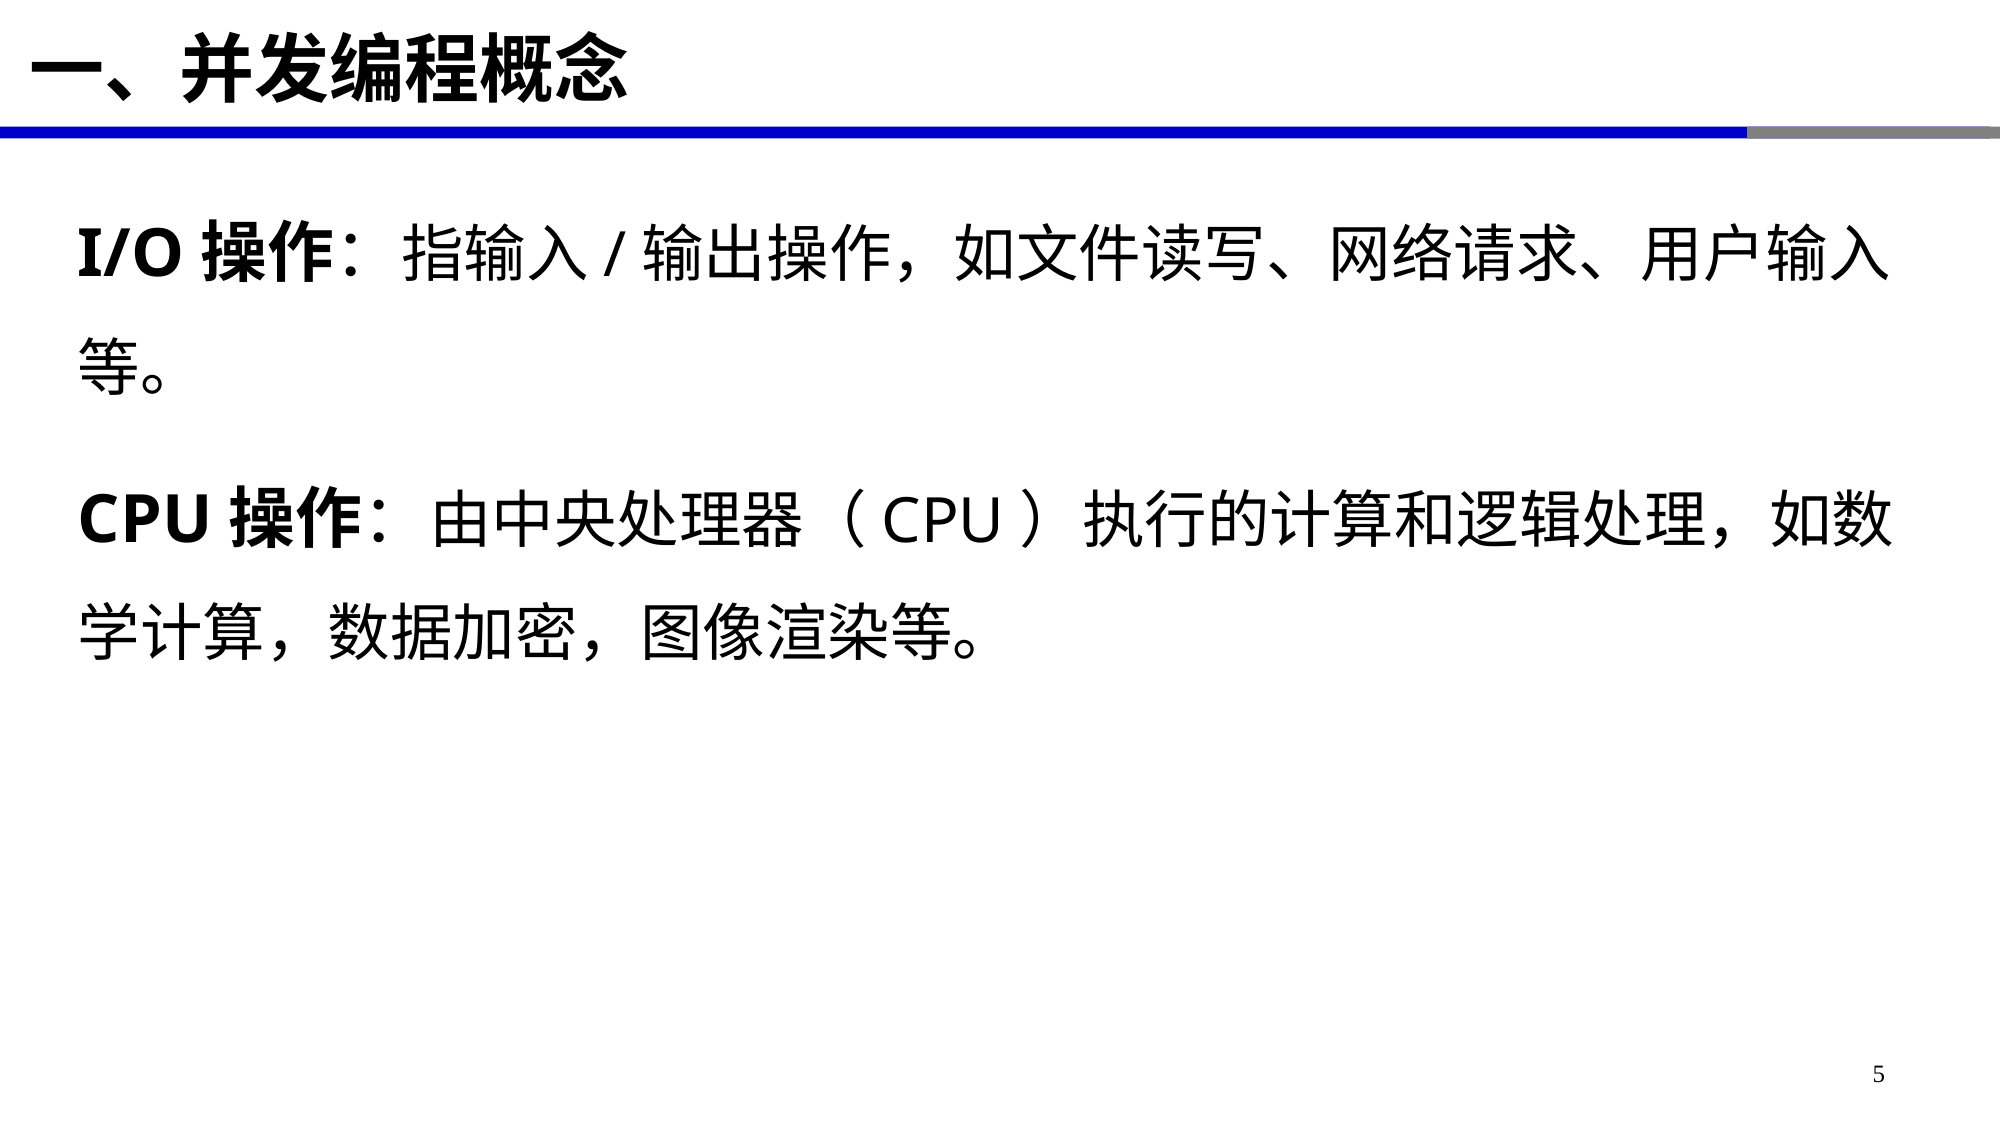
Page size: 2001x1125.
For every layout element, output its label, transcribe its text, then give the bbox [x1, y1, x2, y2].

title 一、并发编程概念 [0, 1, 1796, 132]
text_box I/O操作：指输入/输出操作，如文件读写、网络请求、用户输入等。 CPU操作：由中央处理器（CPU）执行的计算和逻辑处理，如数学计算，数据加密，图像渲染等。 [63, 162, 1937, 676]
slide_number 5 [1433, 1042, 1900, 1103]
